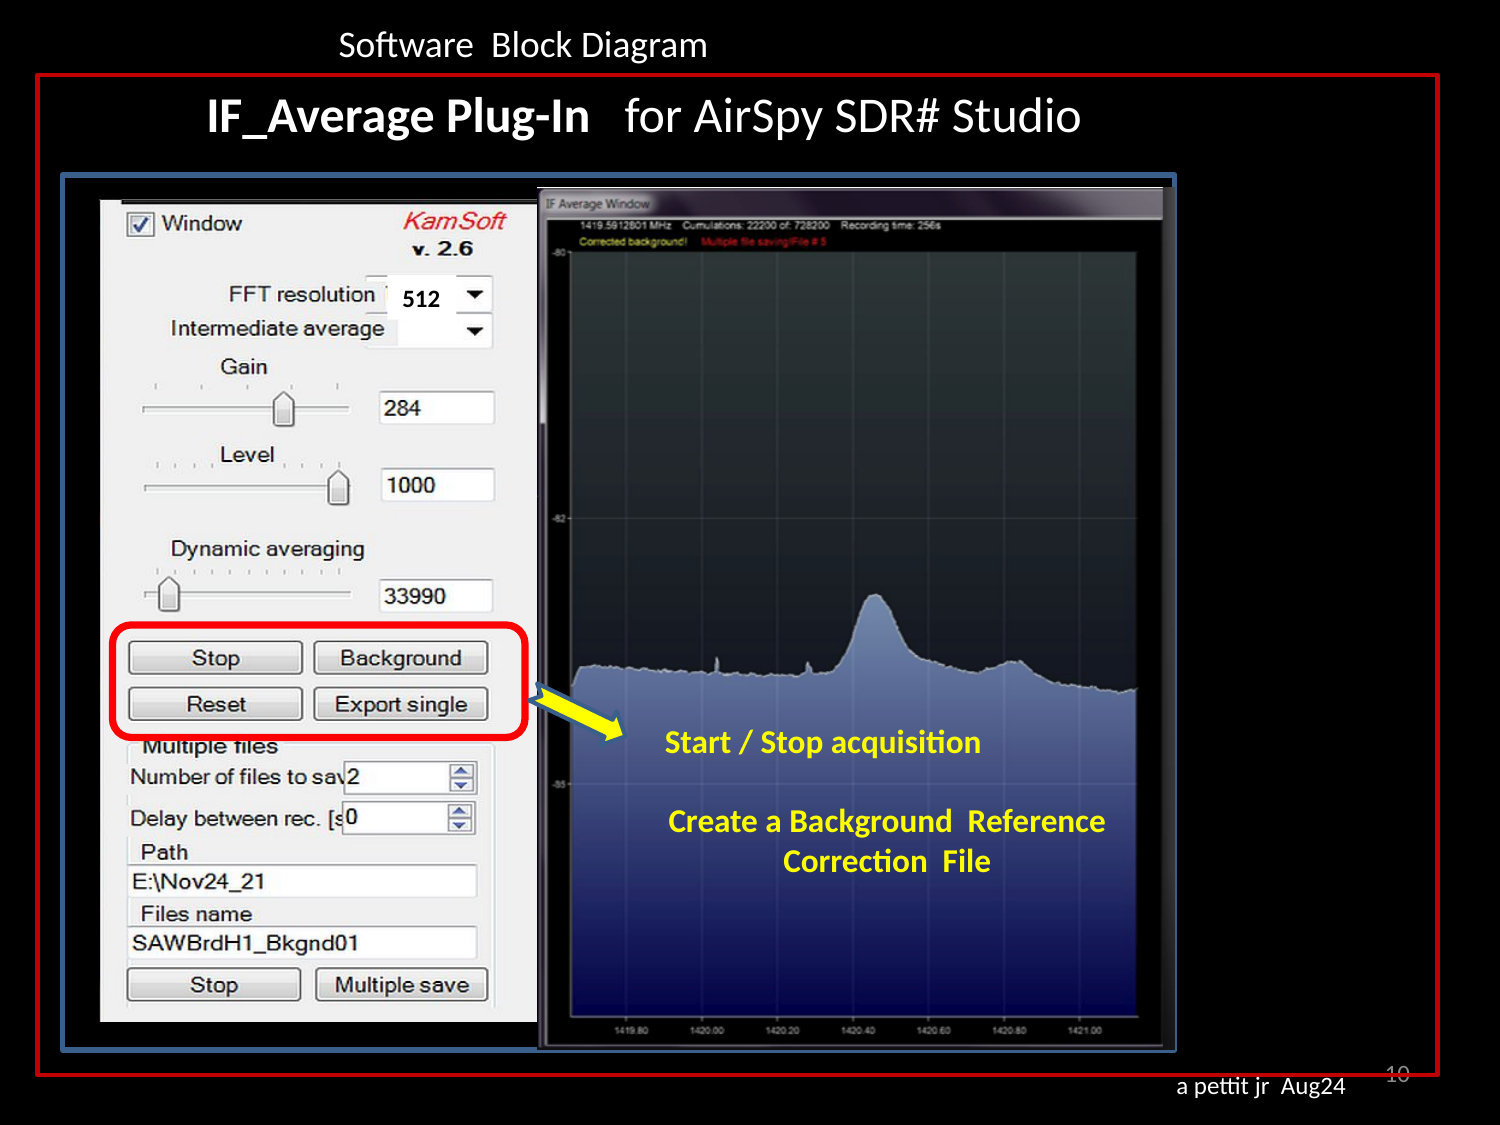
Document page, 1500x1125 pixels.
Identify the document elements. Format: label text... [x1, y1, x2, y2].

text_box Software Block Diagram [315, 12, 724, 73]
slide_number 10 [1074, 1042, 1425, 1103]
text_box a pettit jr Aug24 [1149, 1062, 1413, 1108]
picture [99, 187, 1176, 1051]
text_box [35, 73, 1440, 1077]
text_box IF_Average Plug-In for AirSpy SDR# Studio [191, 74, 1098, 150]
text_box [60, 173, 1177, 1052]
